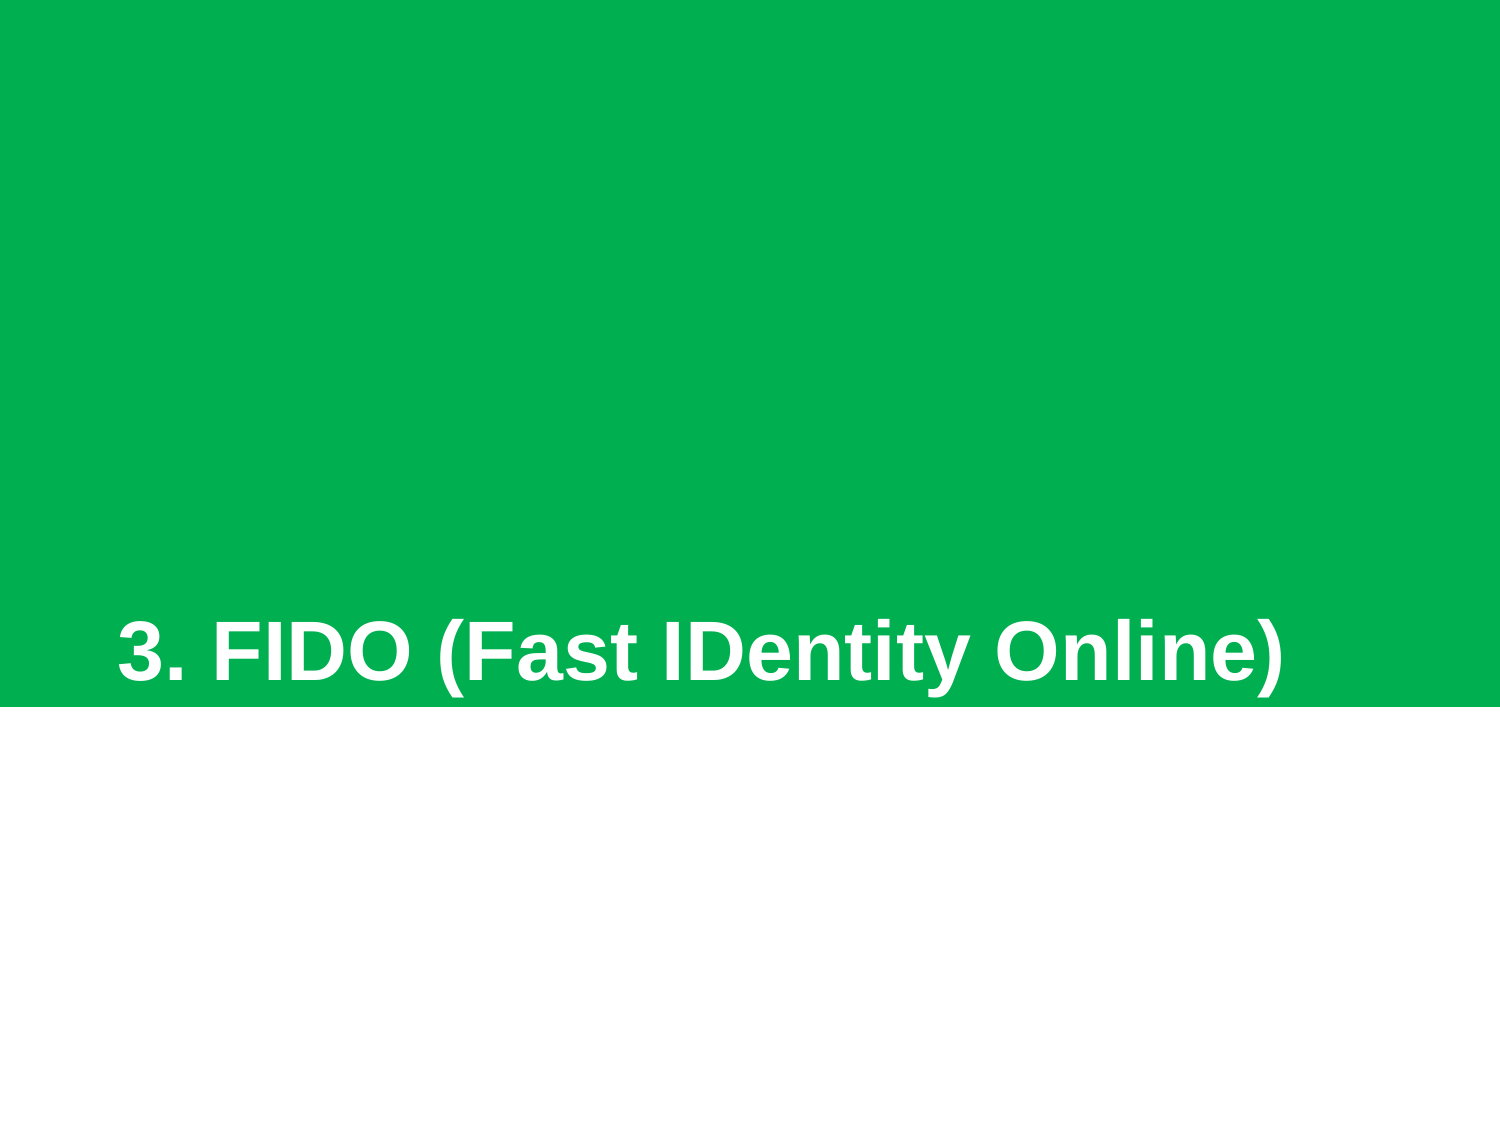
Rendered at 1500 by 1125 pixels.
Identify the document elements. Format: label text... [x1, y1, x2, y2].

title 3. FIDO (Fast IDentity Online) [103, 312, 1397, 705]
